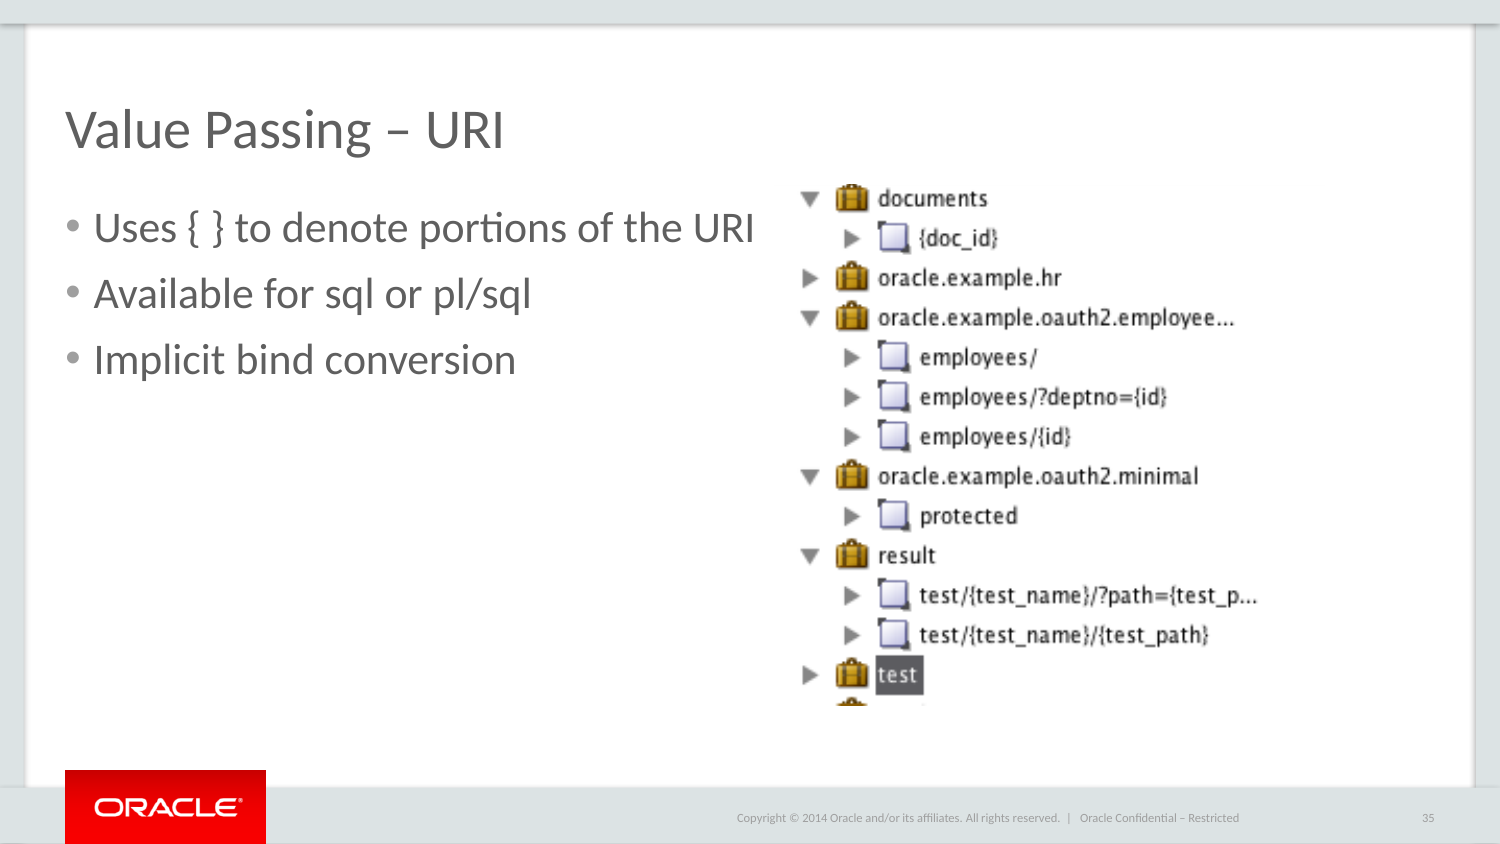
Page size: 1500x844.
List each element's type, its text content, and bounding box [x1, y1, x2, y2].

picture [65, 770, 266, 844]
list Uses { } to denote portions of the URI Available for sql or pl/sql Implicit bind conversion [65, 204, 1435, 732]
footer Oracle Confidential – Restricted [1080, 806, 1387, 830]
title Value Passing – URI [65, 50, 1435, 160]
picture [774, 184, 1326, 706]
slide_number 35 [1387, 806, 1435, 830]
